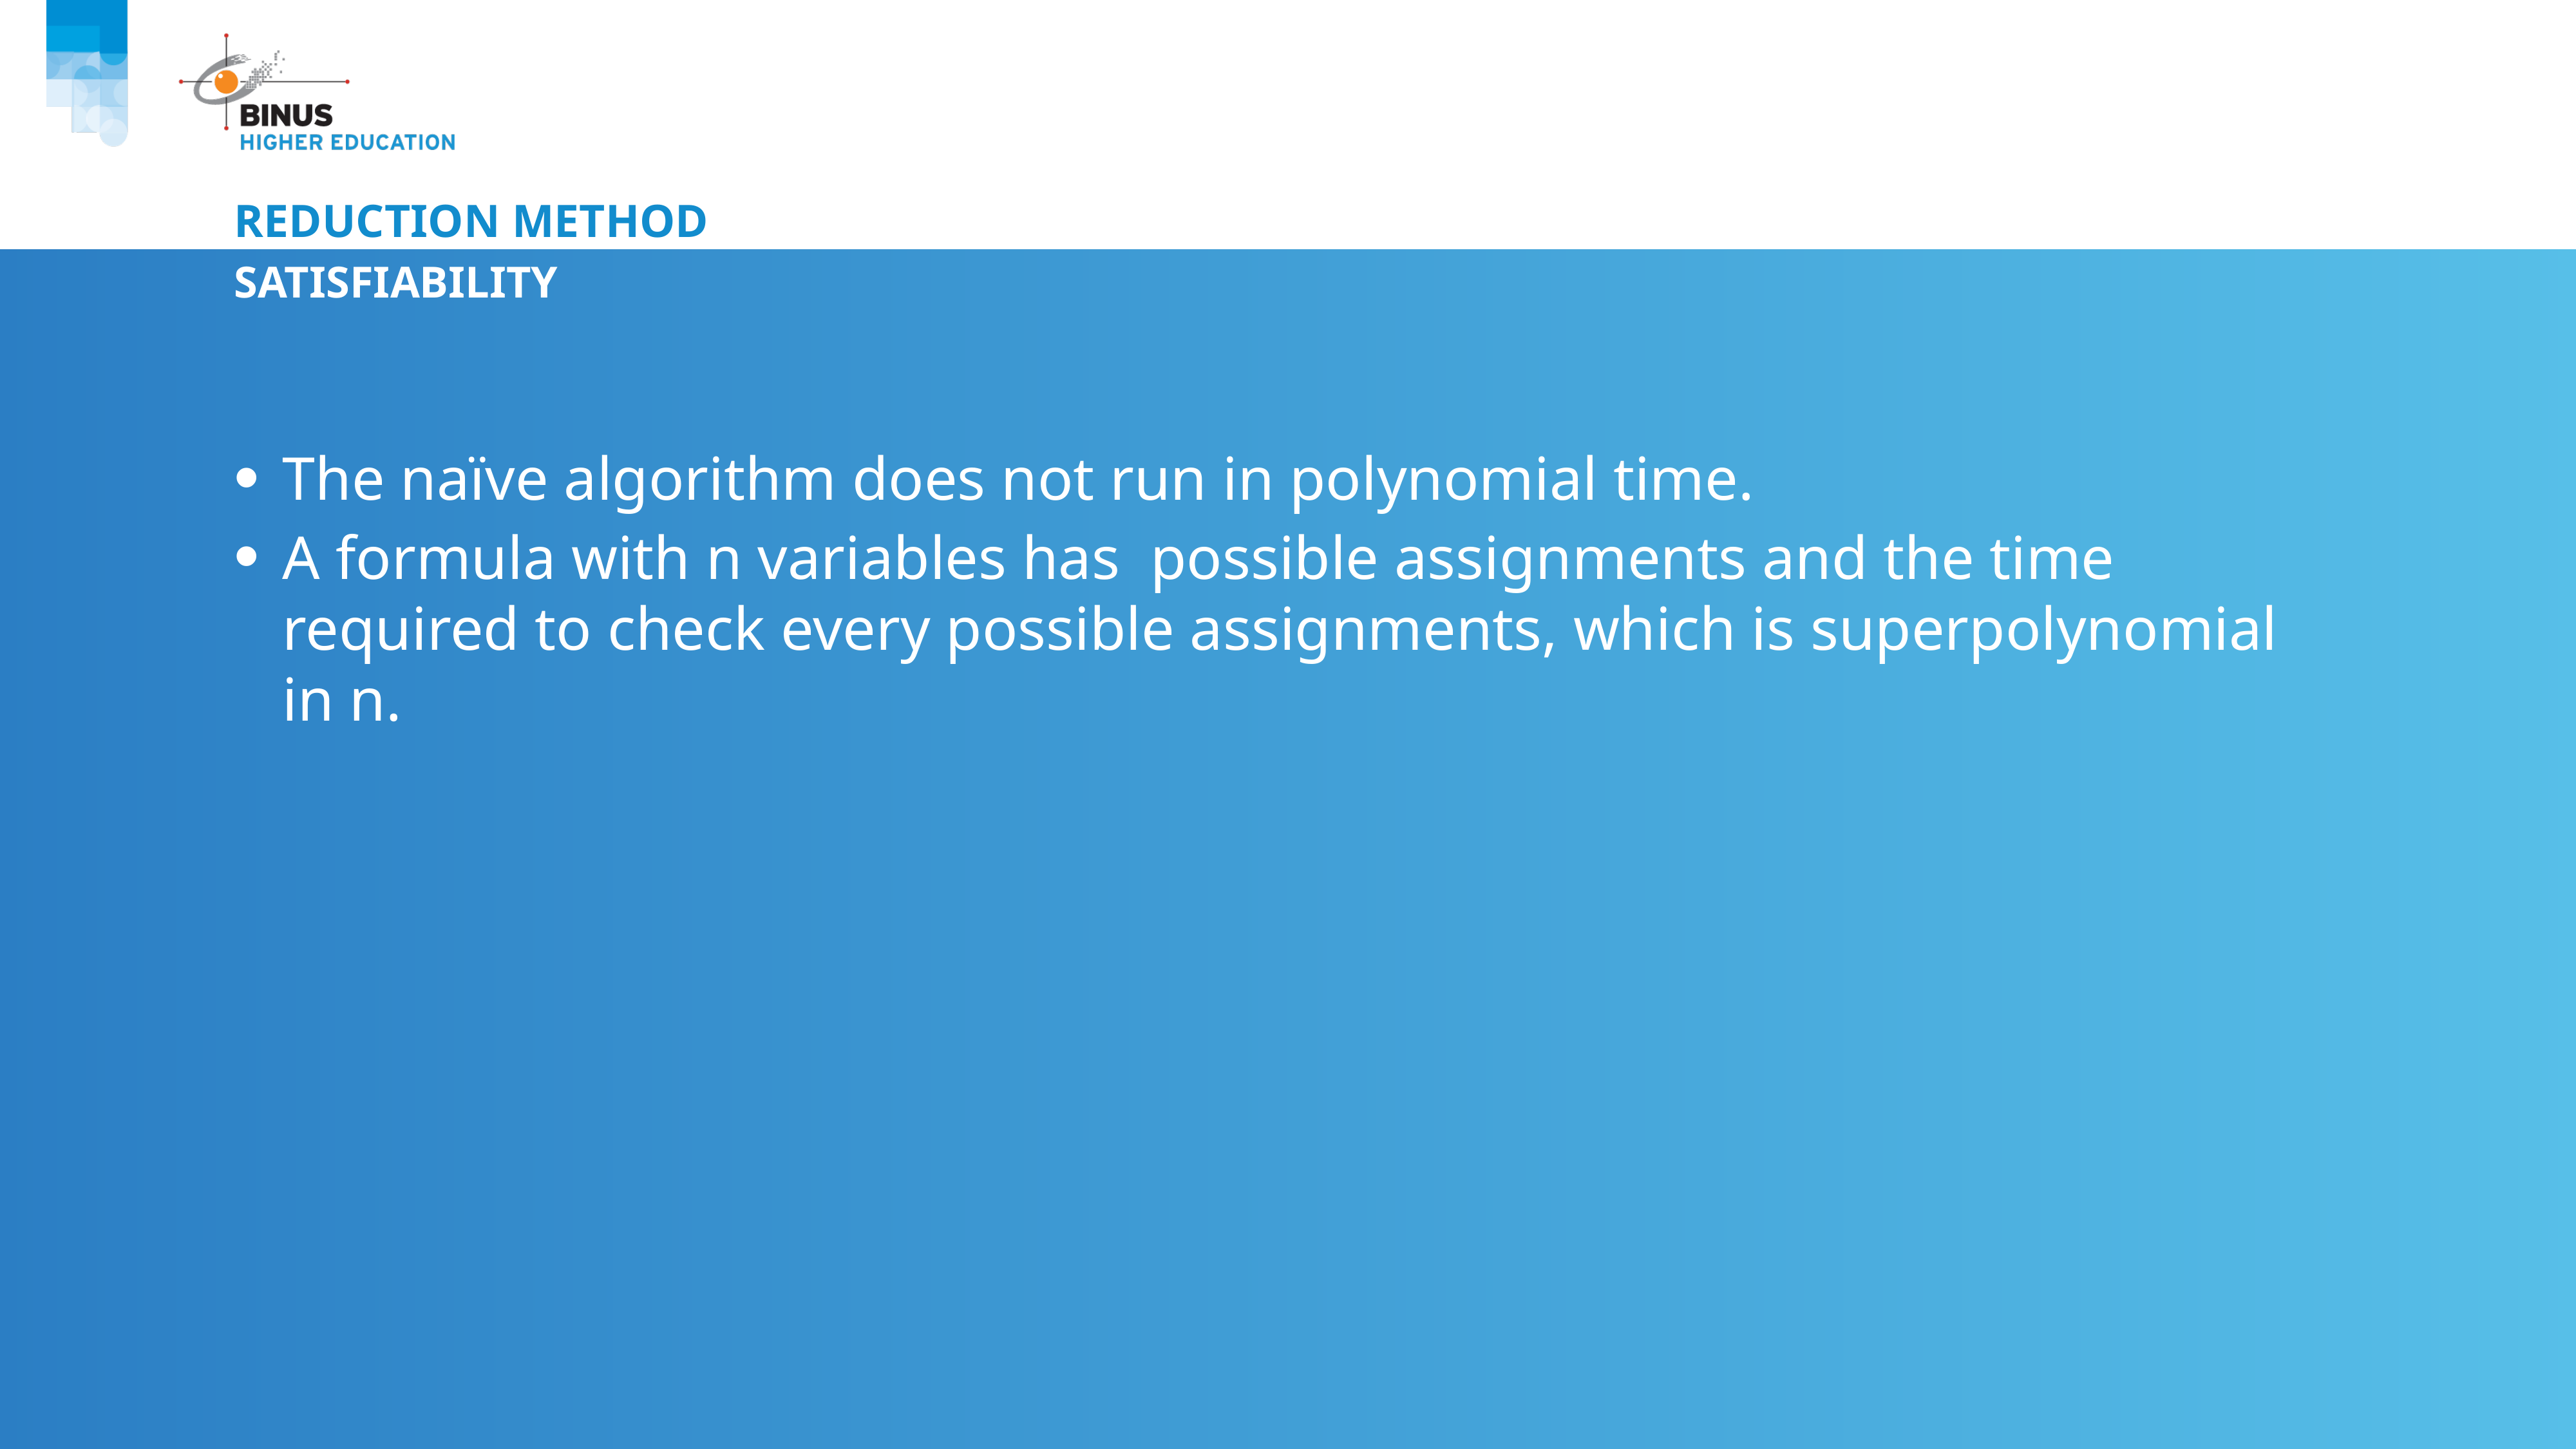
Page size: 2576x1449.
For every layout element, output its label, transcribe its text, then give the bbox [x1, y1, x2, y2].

title Reduction Method [228, 197, 1784, 252]
picture [46, 0, 455, 154]
list Satisfiability [228, 255, 1262, 341]
